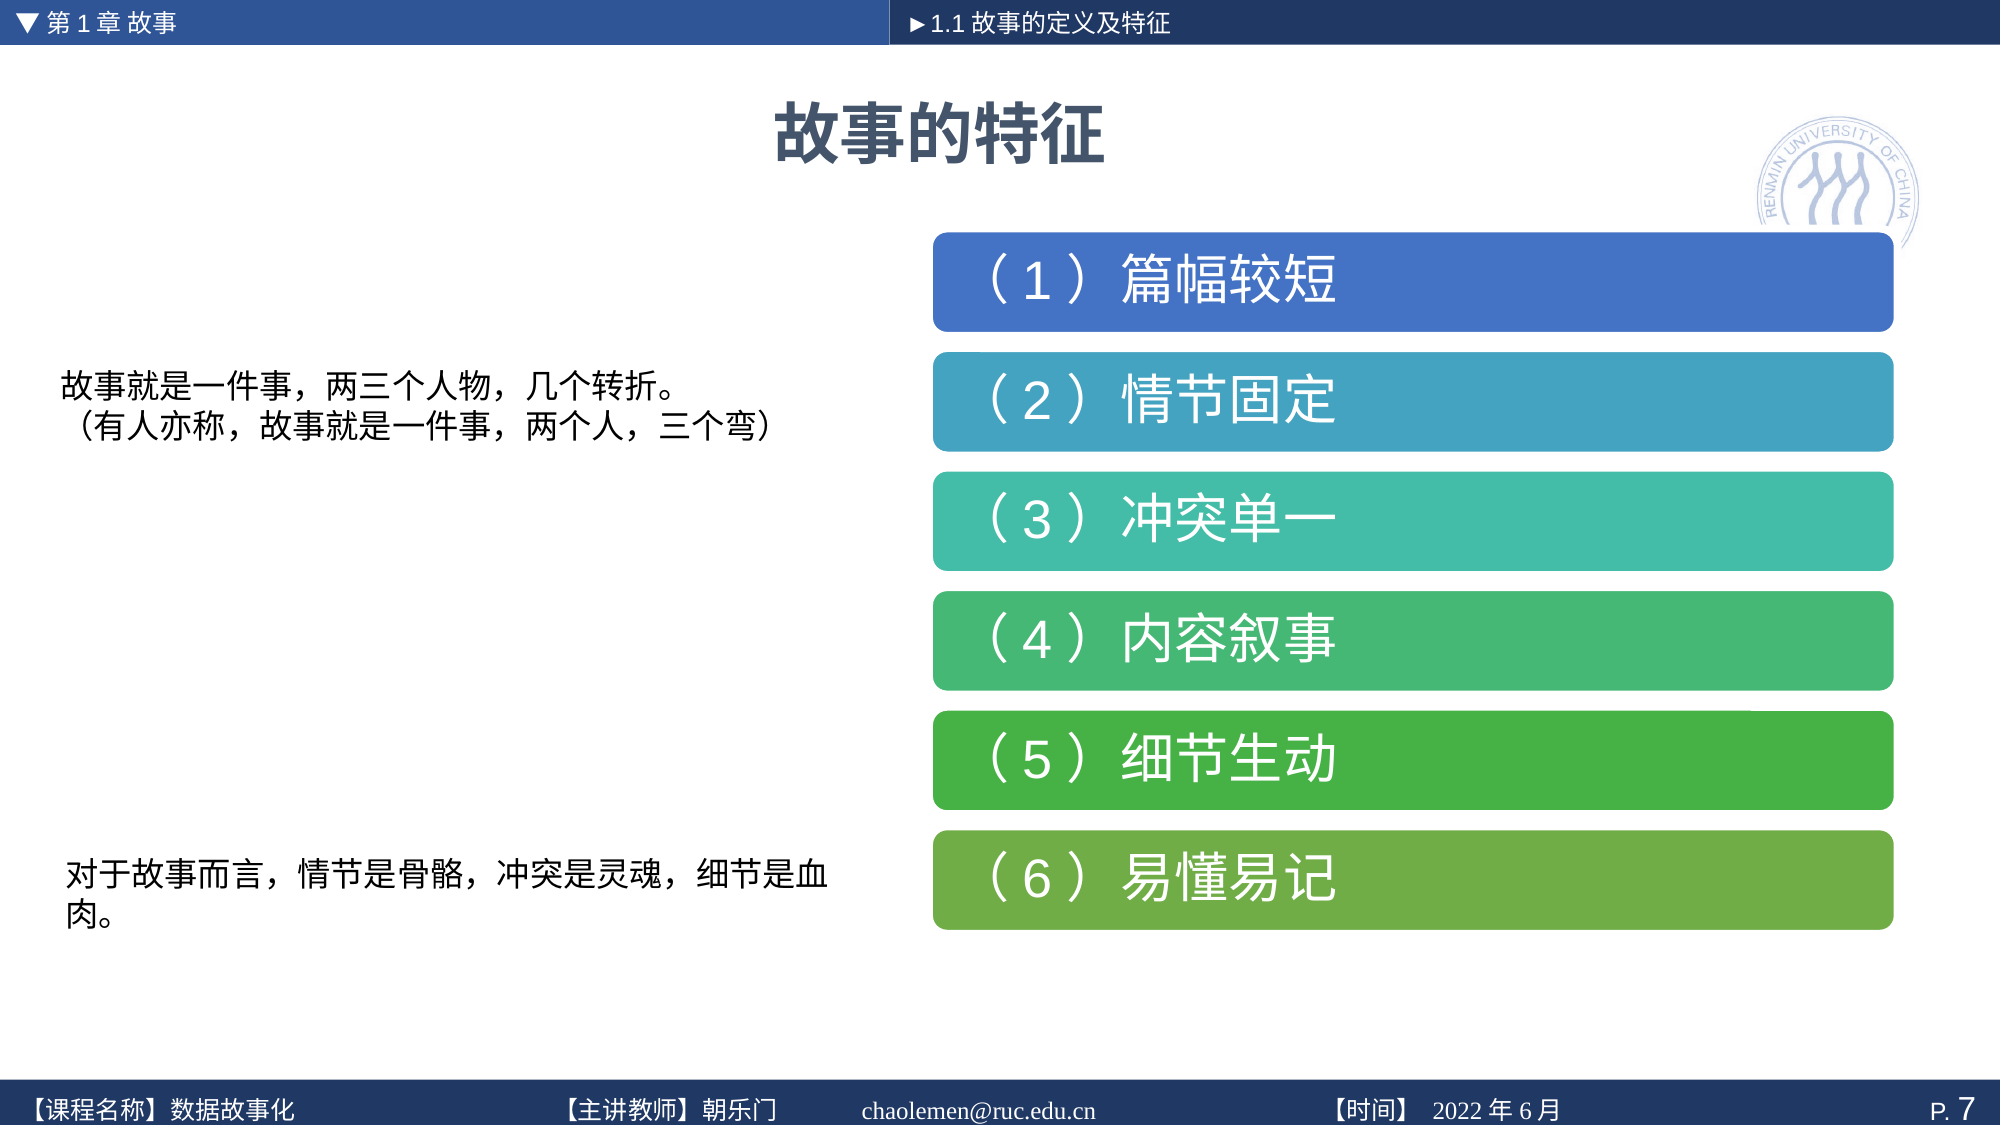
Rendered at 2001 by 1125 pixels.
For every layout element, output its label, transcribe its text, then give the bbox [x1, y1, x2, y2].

text_box 故事就是一件事，两三个人物，几个转折。 （有人亦称，故事就是一件事，两个人，三个弯） [45, 357, 849, 453]
list ▼第1章 故事 [0, 0, 725, 43]
list ►1.1故事的定义及特征 [890, 0, 1249, 43]
title 故事的特征 [64, 64, 1816, 200]
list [929, 228, 1898, 934]
text_box 对于故事而言，情节是骨骼，冲突是灵魂，细节是血肉。 [50, 845, 891, 941]
